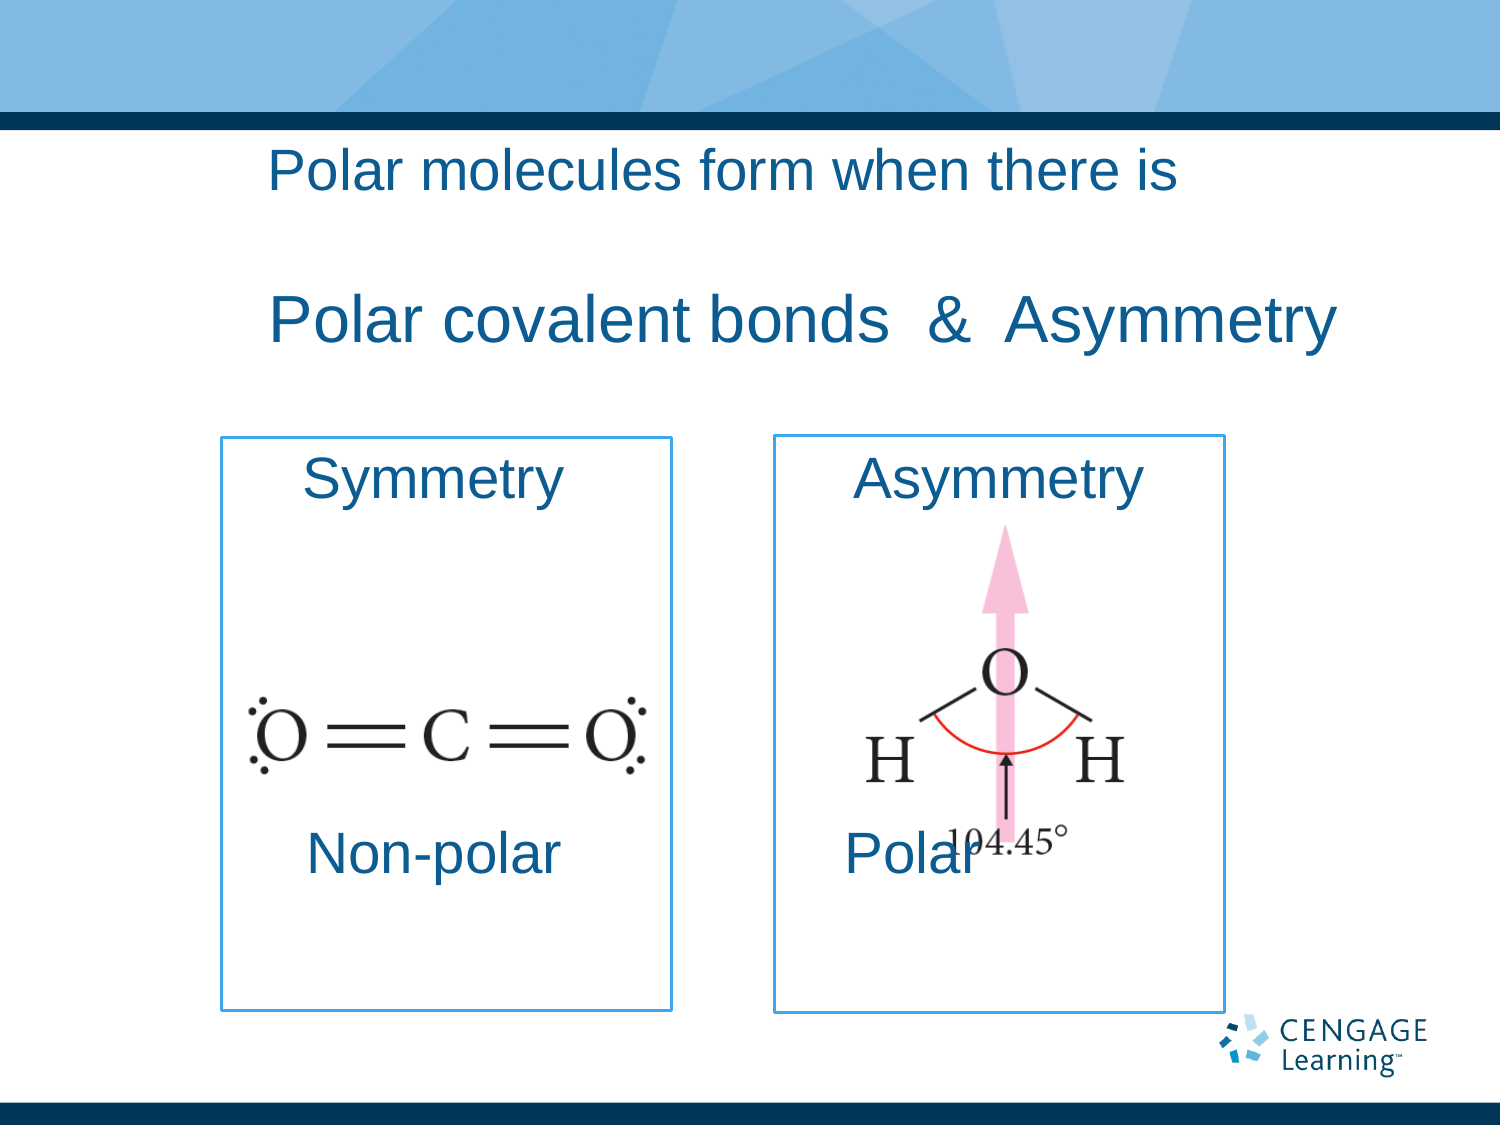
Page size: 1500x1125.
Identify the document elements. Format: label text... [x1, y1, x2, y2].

picture [849, 524, 1132, 863]
text_box [774, 435, 1225, 1013]
list Polar molecules form when there is Polar covalent bonds & Asymmetry Symmetry Asymmetry Non-polar Polar [62, 155, 1386, 319]
picture [1195, 990, 1450, 1101]
picture [237, 687, 663, 788]
picture [0, 0, 1500, 112]
text_box [221, 437, 672, 1011]
